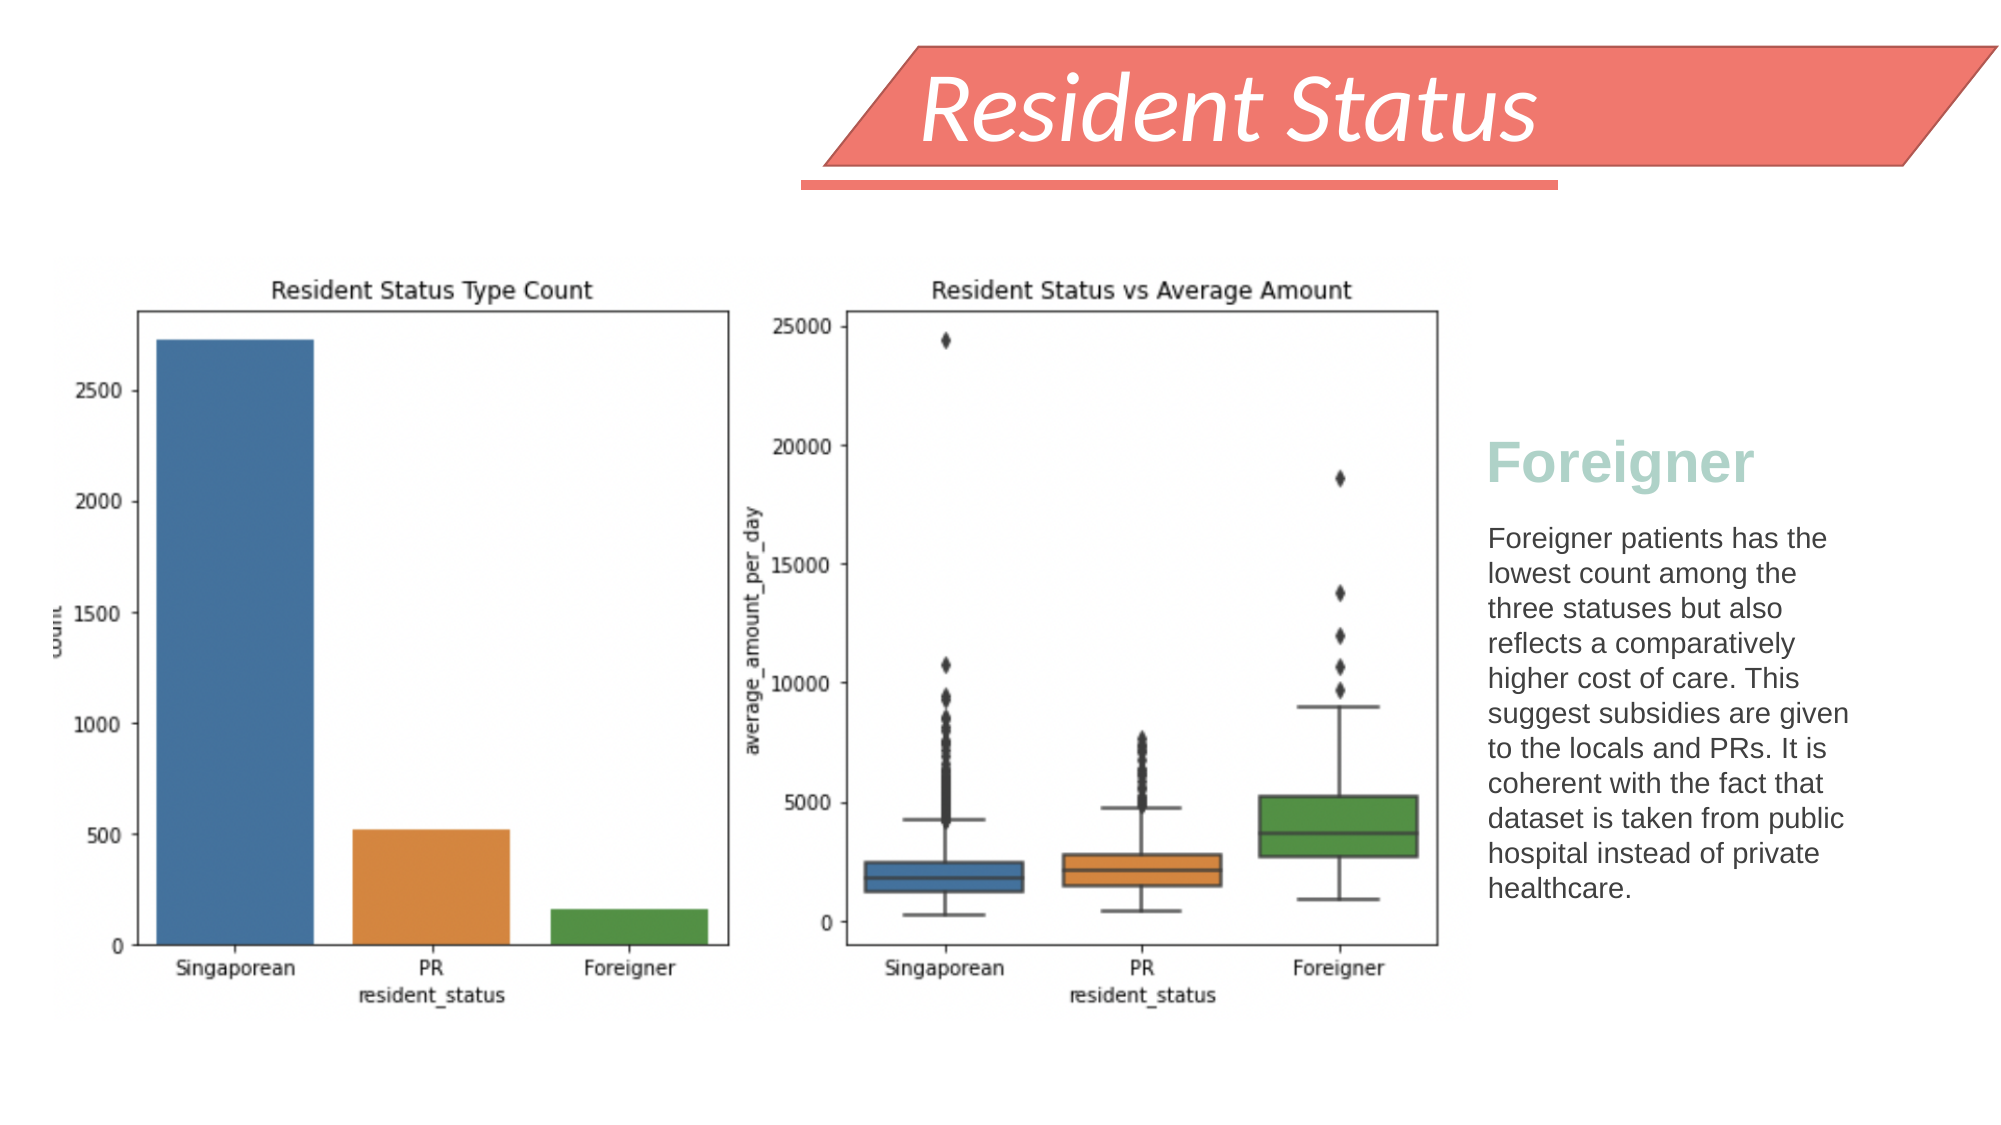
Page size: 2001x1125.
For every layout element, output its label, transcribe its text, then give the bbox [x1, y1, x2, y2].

text_box [822, 117, 861, 167]
list Resident Status [861, 49, 1598, 169]
picture [52, 256, 1472, 1022]
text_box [1471, 254, 1865, 916]
text_box [915, 45, 1999, 167]
